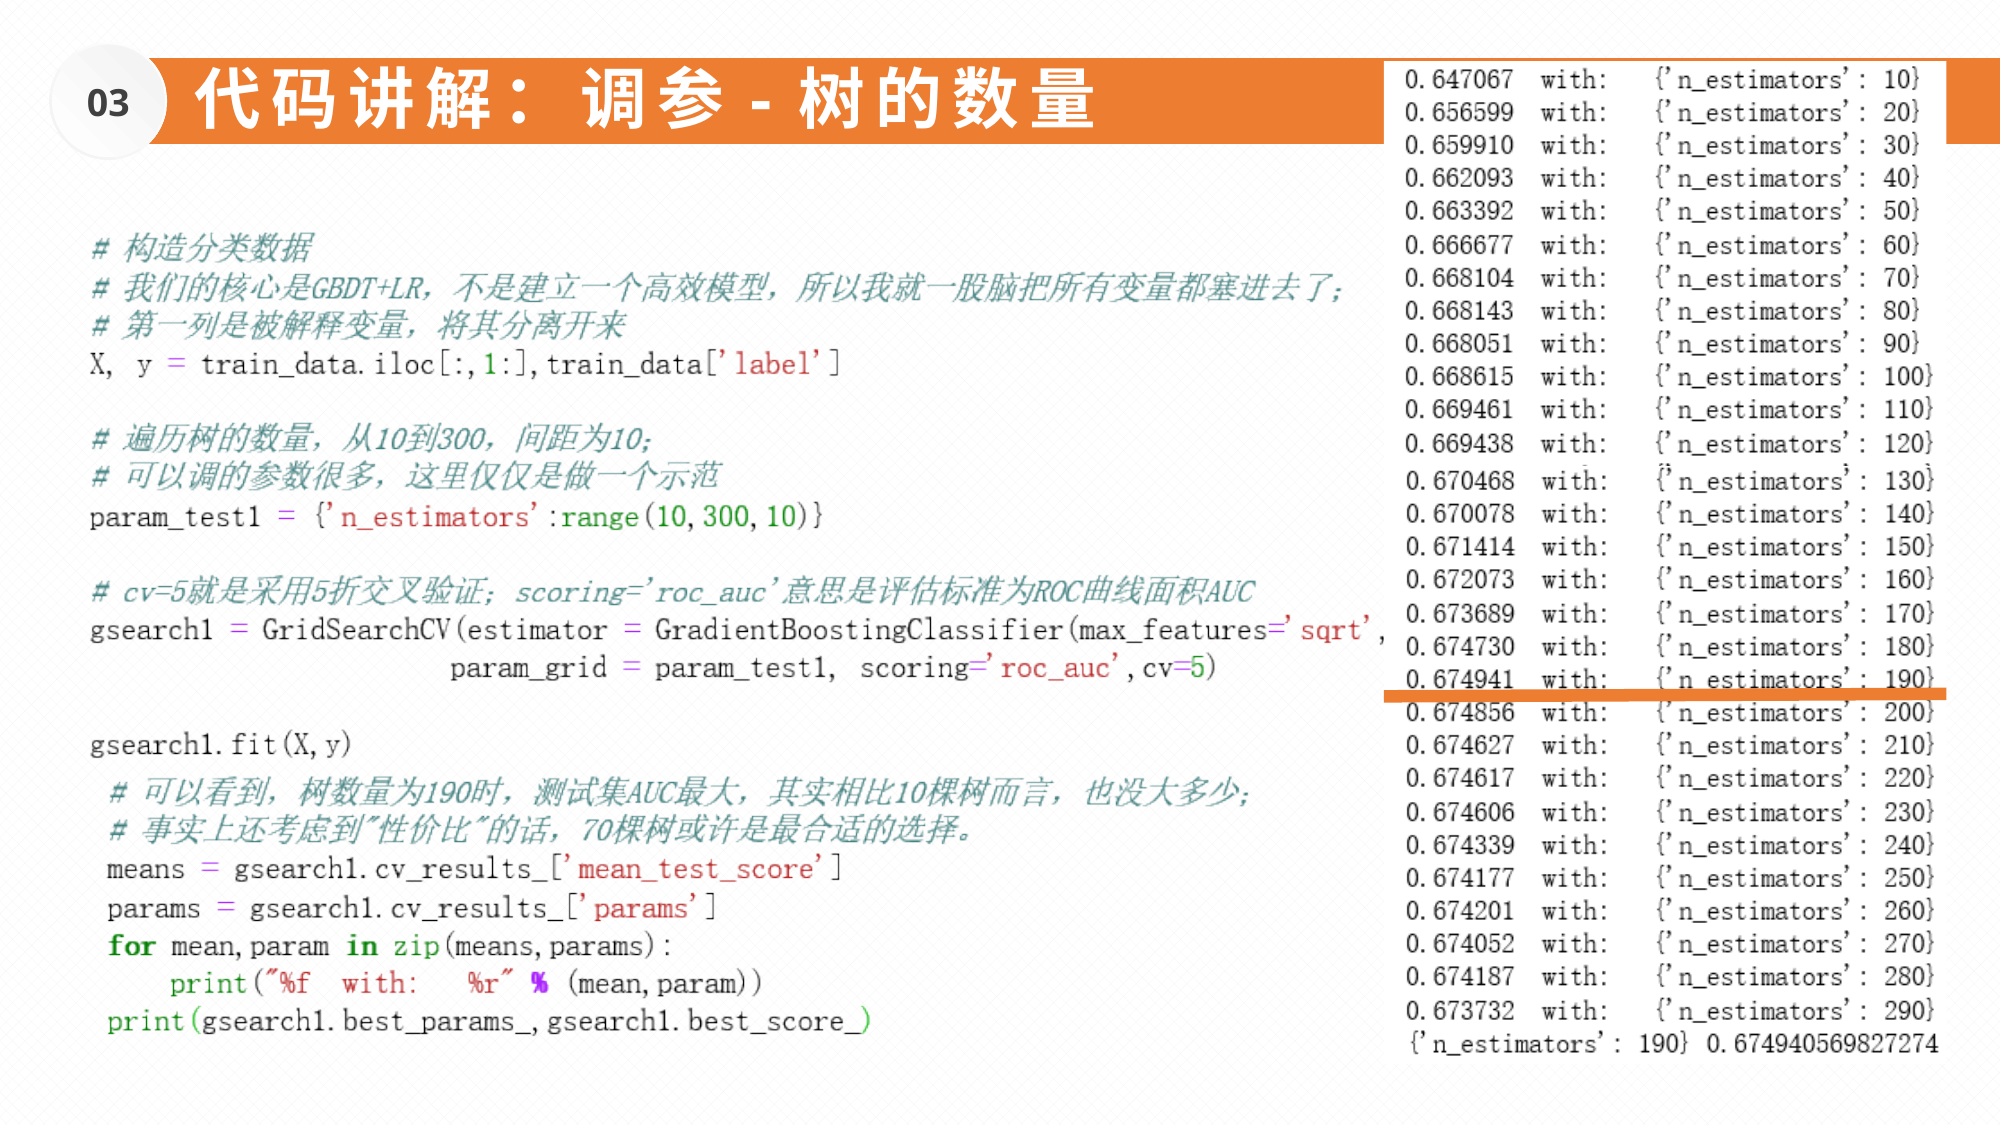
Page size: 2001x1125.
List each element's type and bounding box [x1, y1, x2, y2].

text_box [168, 49, 2000, 146]
text_box [86, 199, 1383, 1040]
text_box [0, 0, 2000, 1125]
text_box [49, 42, 168, 160]
text_box [1383, 60, 1947, 1064]
